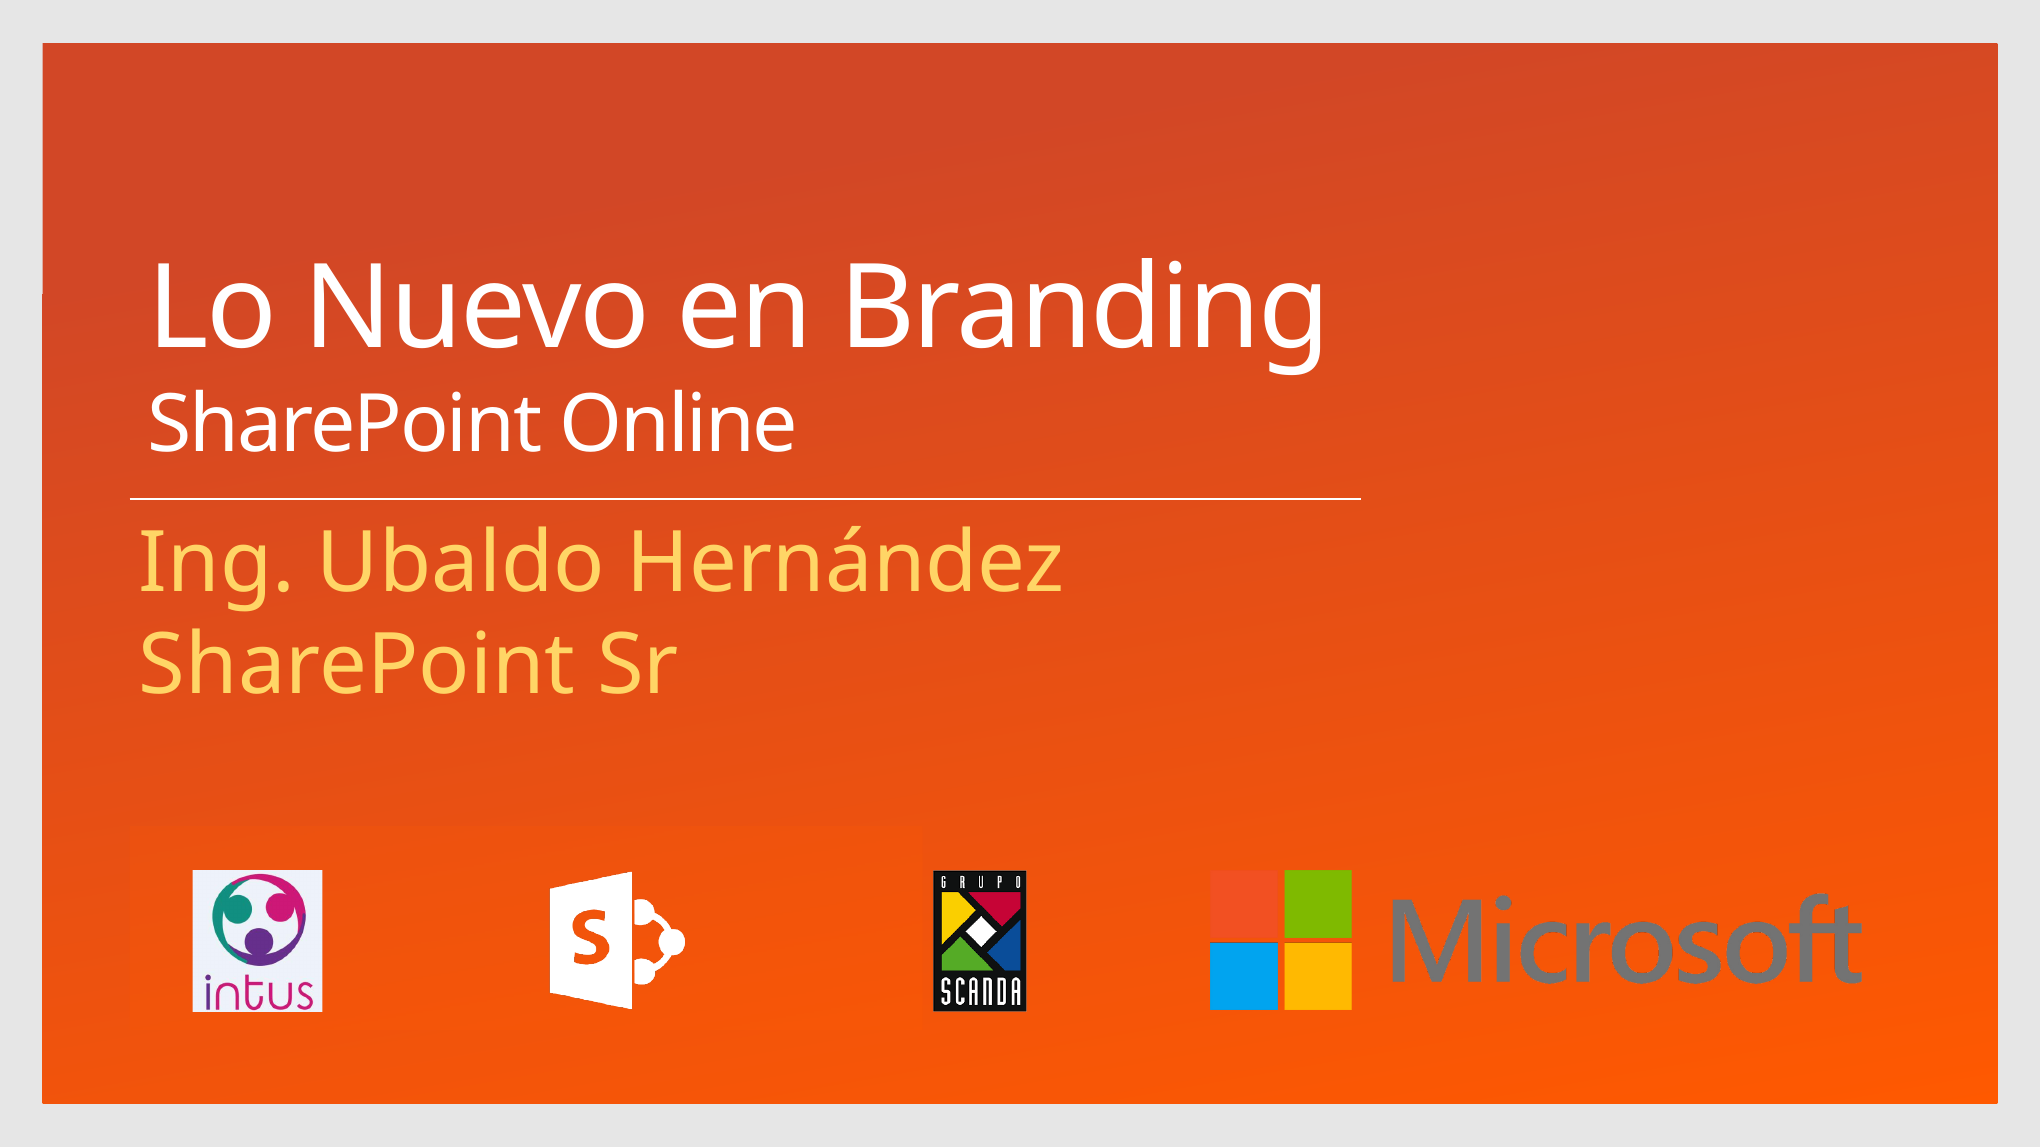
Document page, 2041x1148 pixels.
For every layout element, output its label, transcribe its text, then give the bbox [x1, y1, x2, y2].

picture [1209, 870, 1862, 1010]
text_box Ing. Ubaldo Hernández SharePoint Sr [123, 499, 1883, 768]
picture [129, 826, 923, 1030]
picture [933, 870, 1028, 1013]
title Lo Nuevo en Branding SharePoint Online [123, 215, 1883, 484]
